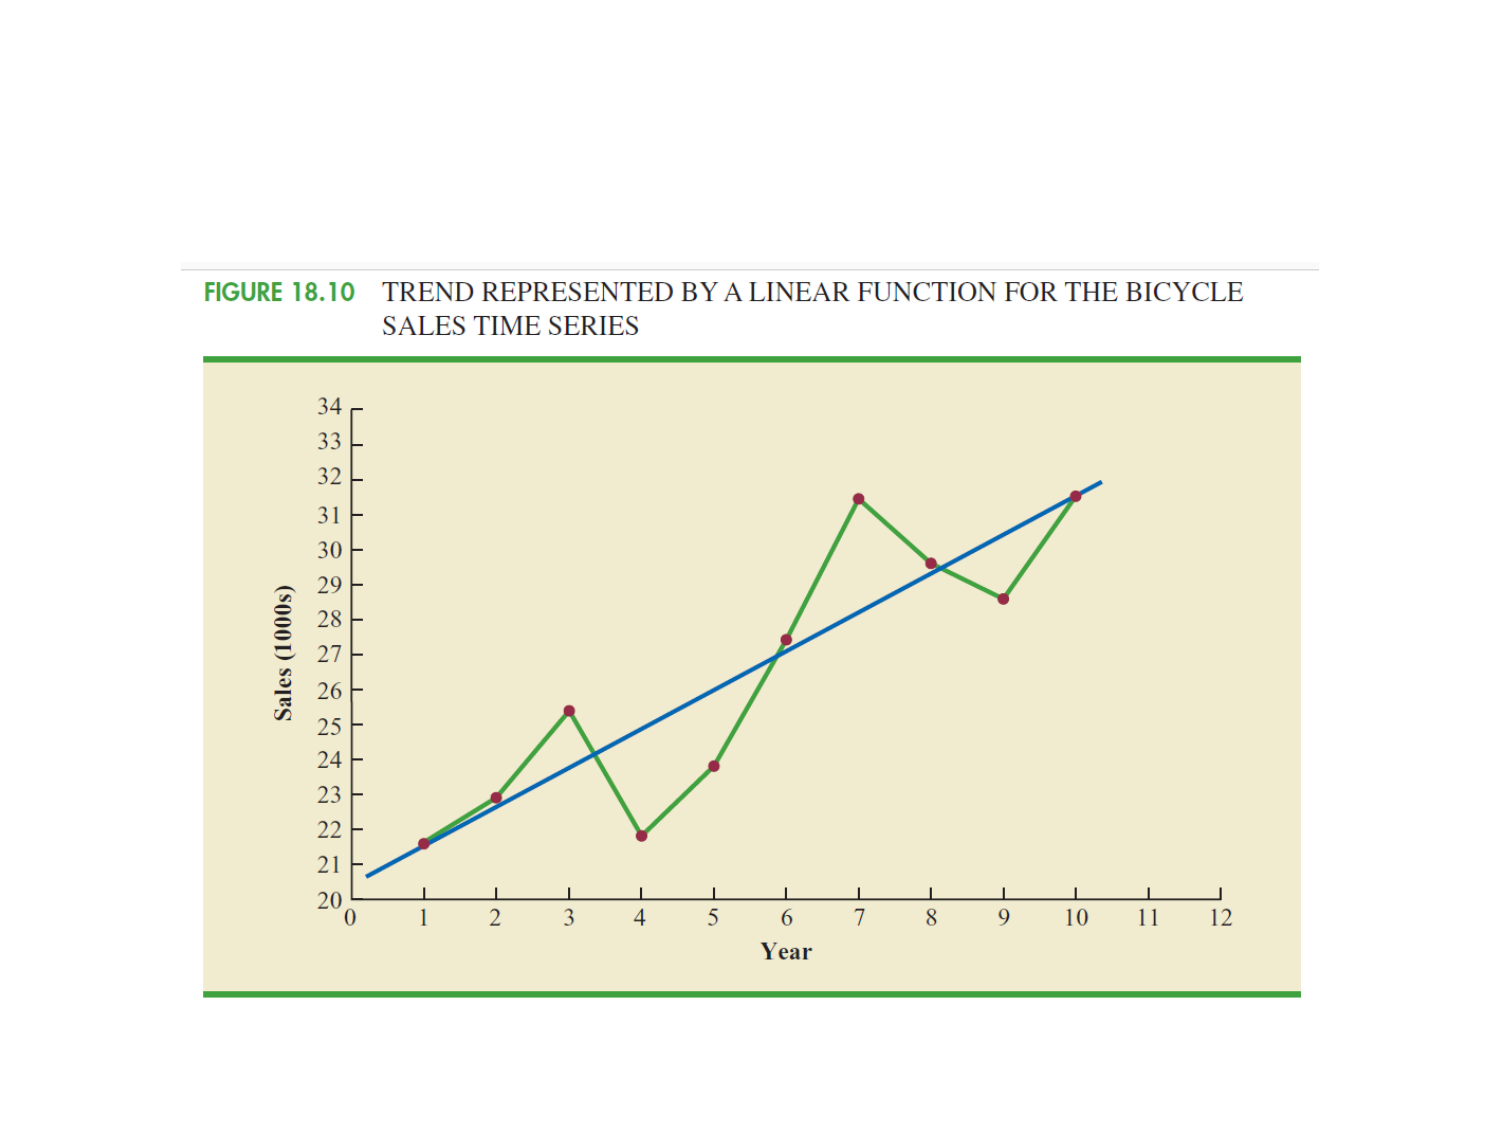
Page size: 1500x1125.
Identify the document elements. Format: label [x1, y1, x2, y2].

list [180, 262, 1320, 1006]
